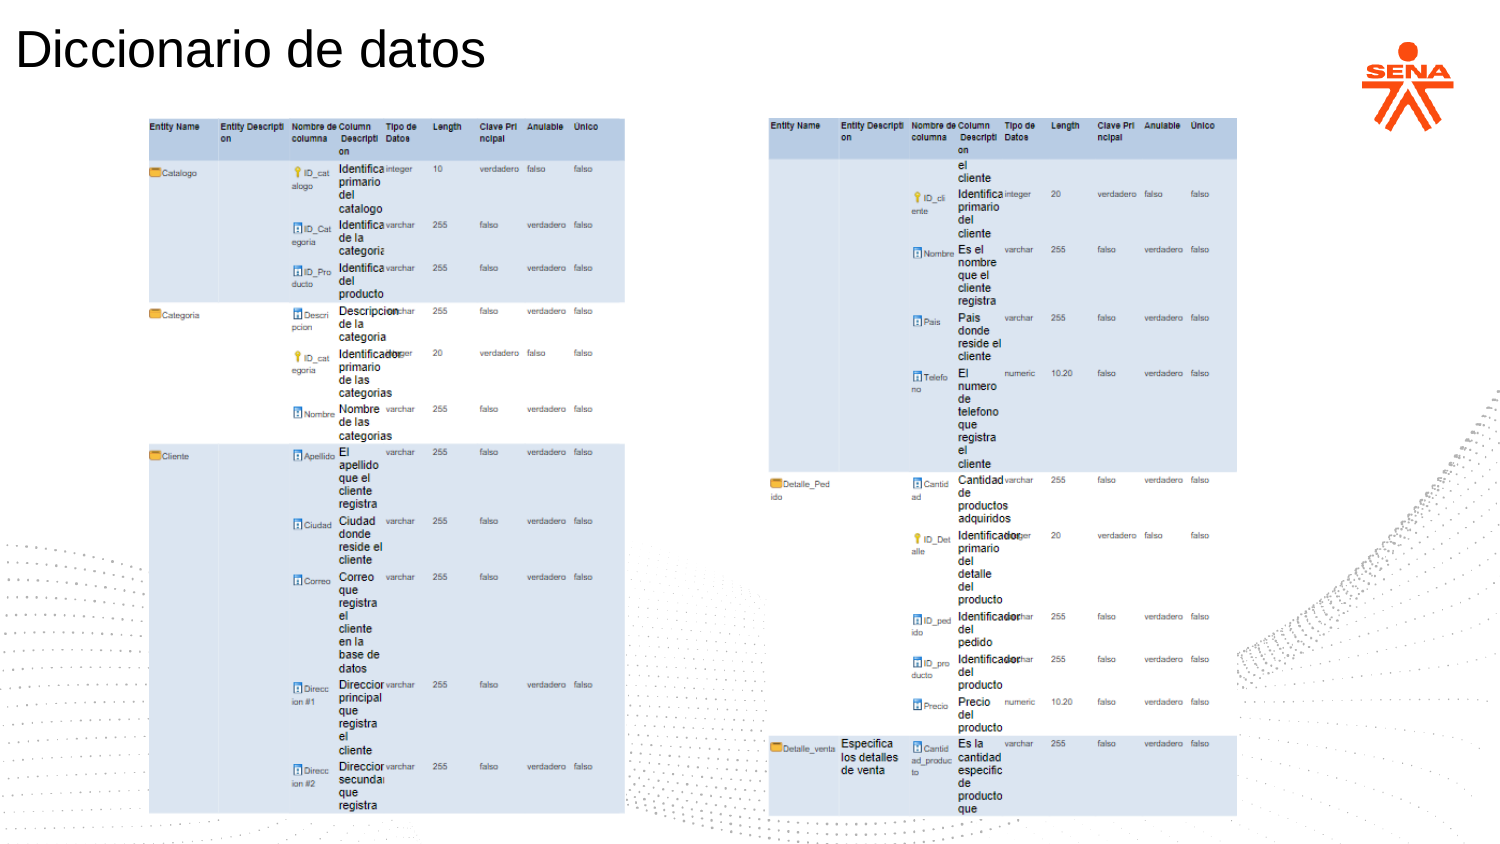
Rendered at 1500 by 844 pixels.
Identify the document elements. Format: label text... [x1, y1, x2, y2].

text_box Diccionario de datos [0, 0, 1217, 93]
picture [0, 0, 1500, 844]
